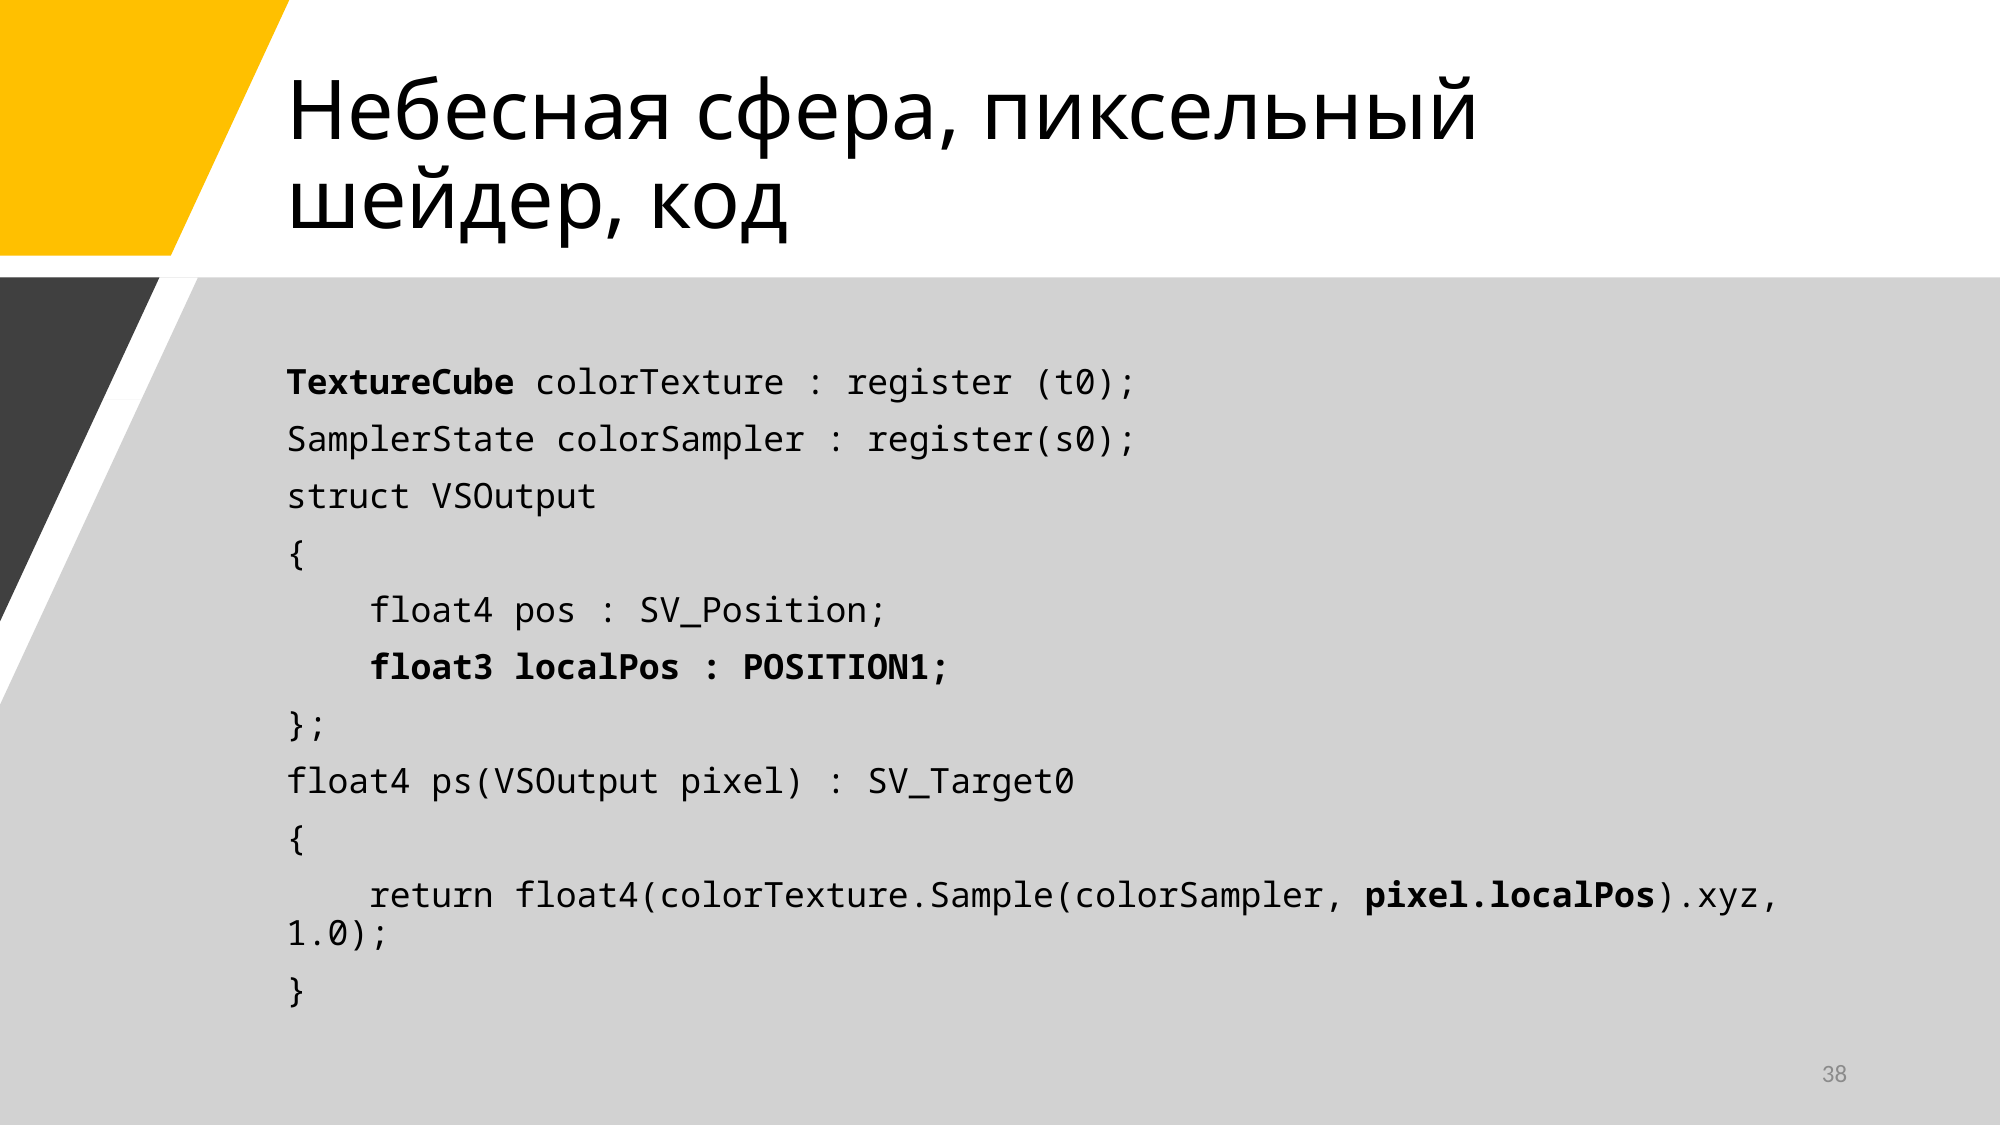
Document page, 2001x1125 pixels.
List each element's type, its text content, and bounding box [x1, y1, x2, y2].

text_box [0, 276, 2000, 1125]
list TextureCube colorTexture : register (t0); SamplerState colorSampler : register(s0); struct VSOutput { float4 pos : SV_Position; float3 localPos : POSITION1; }; float4 ps(VSOutput pixel) : SV_Target0 { return float4(colorTexture.Sample(colorSampler, pixel.localPos).xyz, 1.0); } [271, 356, 1808, 1020]
text_box [0, 0, 291, 257]
text_box [0, 276, 162, 622]
title Небесная сфера, пиксельный шейдер, код [271, 60, 1808, 255]
slide_number 38 [1412, 1042, 1863, 1103]
